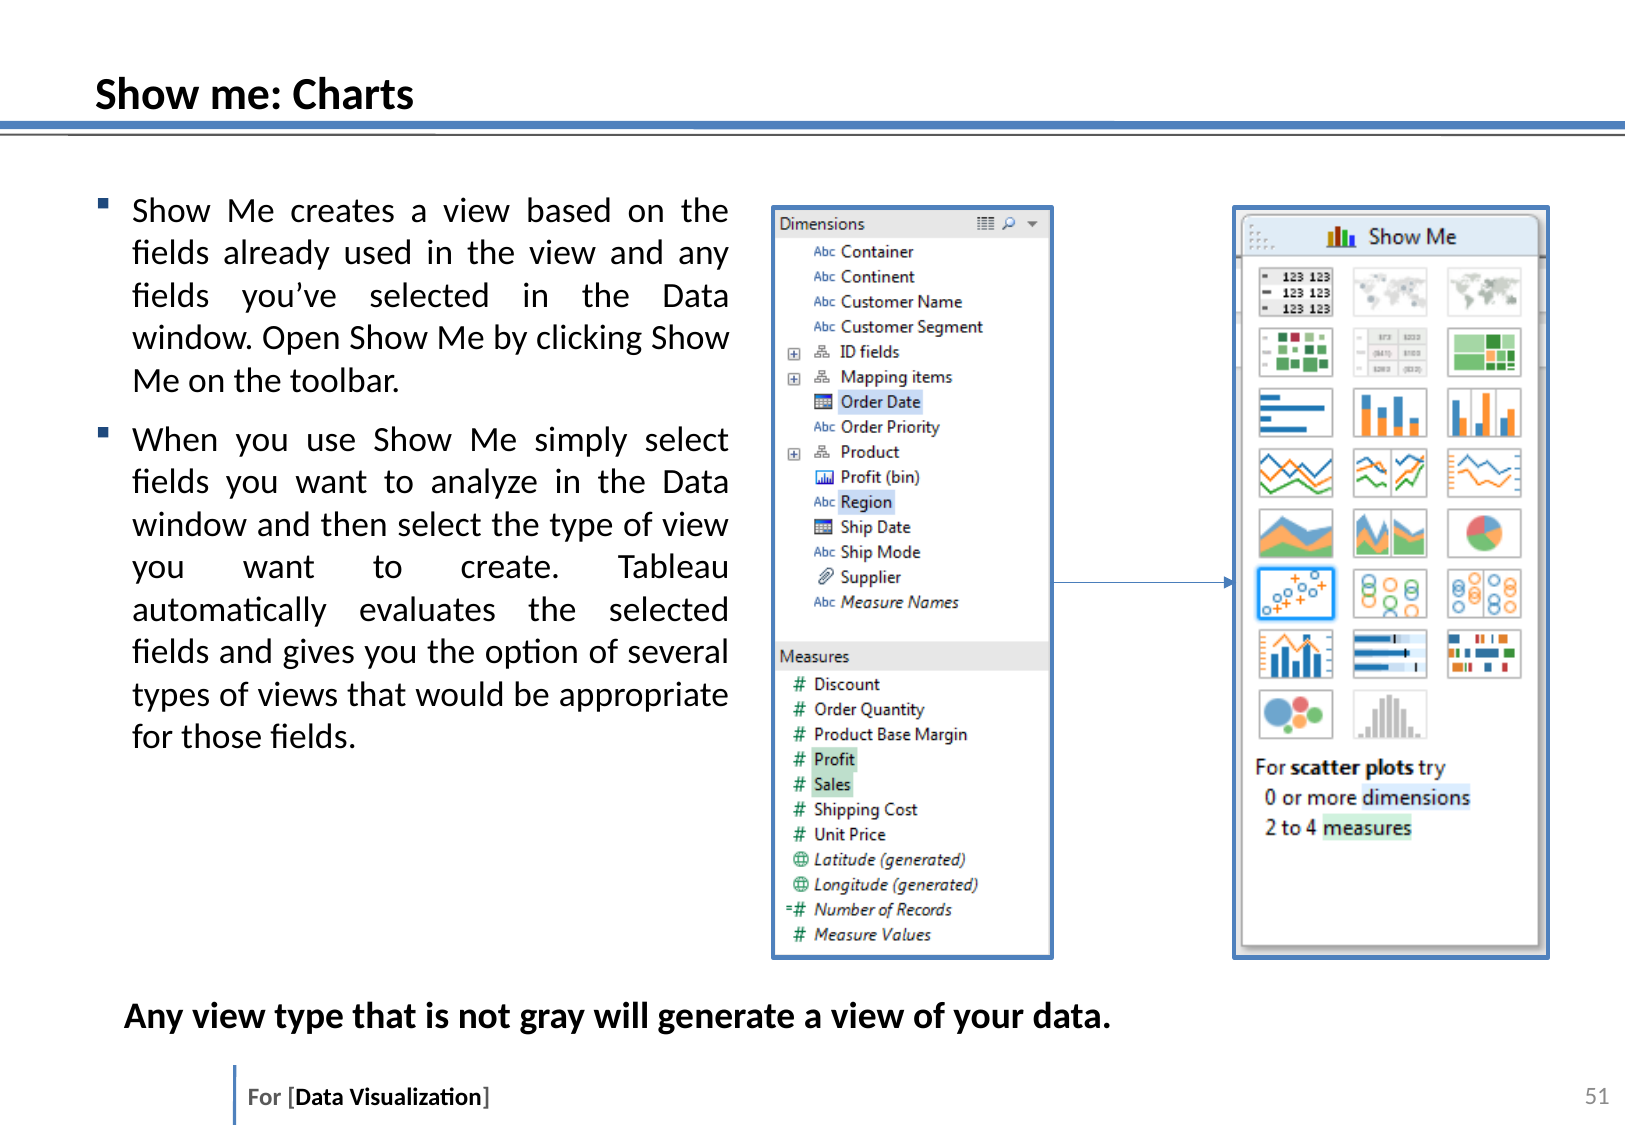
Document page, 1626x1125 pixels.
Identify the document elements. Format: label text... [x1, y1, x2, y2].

list Show Me creates a view based on the fields already used in the view and any fields you’ve selected in the Data window. Open Show Me by clicking Show Me on the toolbar. When you use Show Me simply select fields you want to analyze in the Data window and then select the type of view you want to create. Tableau automatically evaluates the selected fields and gives you the option of several types of views that would be appropriate for those fields. [87, 179, 738, 1007]
slide_number 50 [1543, 1065, 1625, 1125]
picture [774, 209, 1050, 956]
picture [1235, 209, 1547, 956]
text_box Any view type that is not gray will generate a view of your data. [108, 983, 1388, 1044]
title Show me: Charts [87, 10, 1416, 126]
